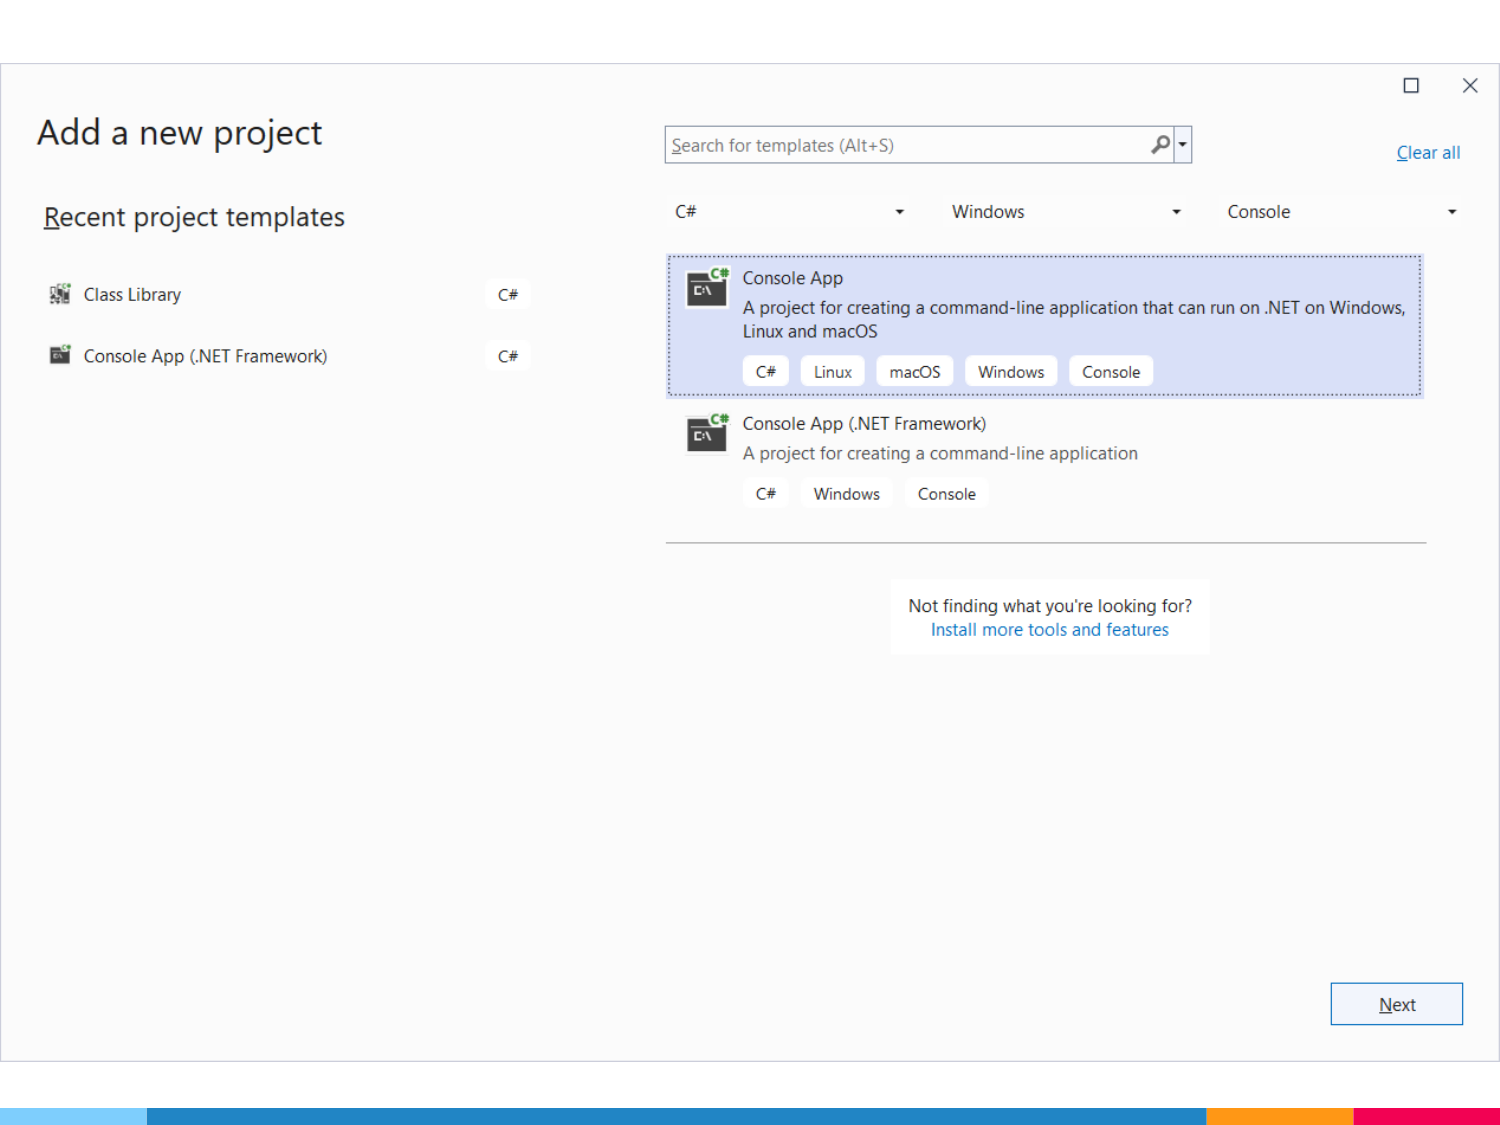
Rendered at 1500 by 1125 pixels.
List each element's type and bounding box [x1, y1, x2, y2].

picture [0, 63, 1500, 1062]
